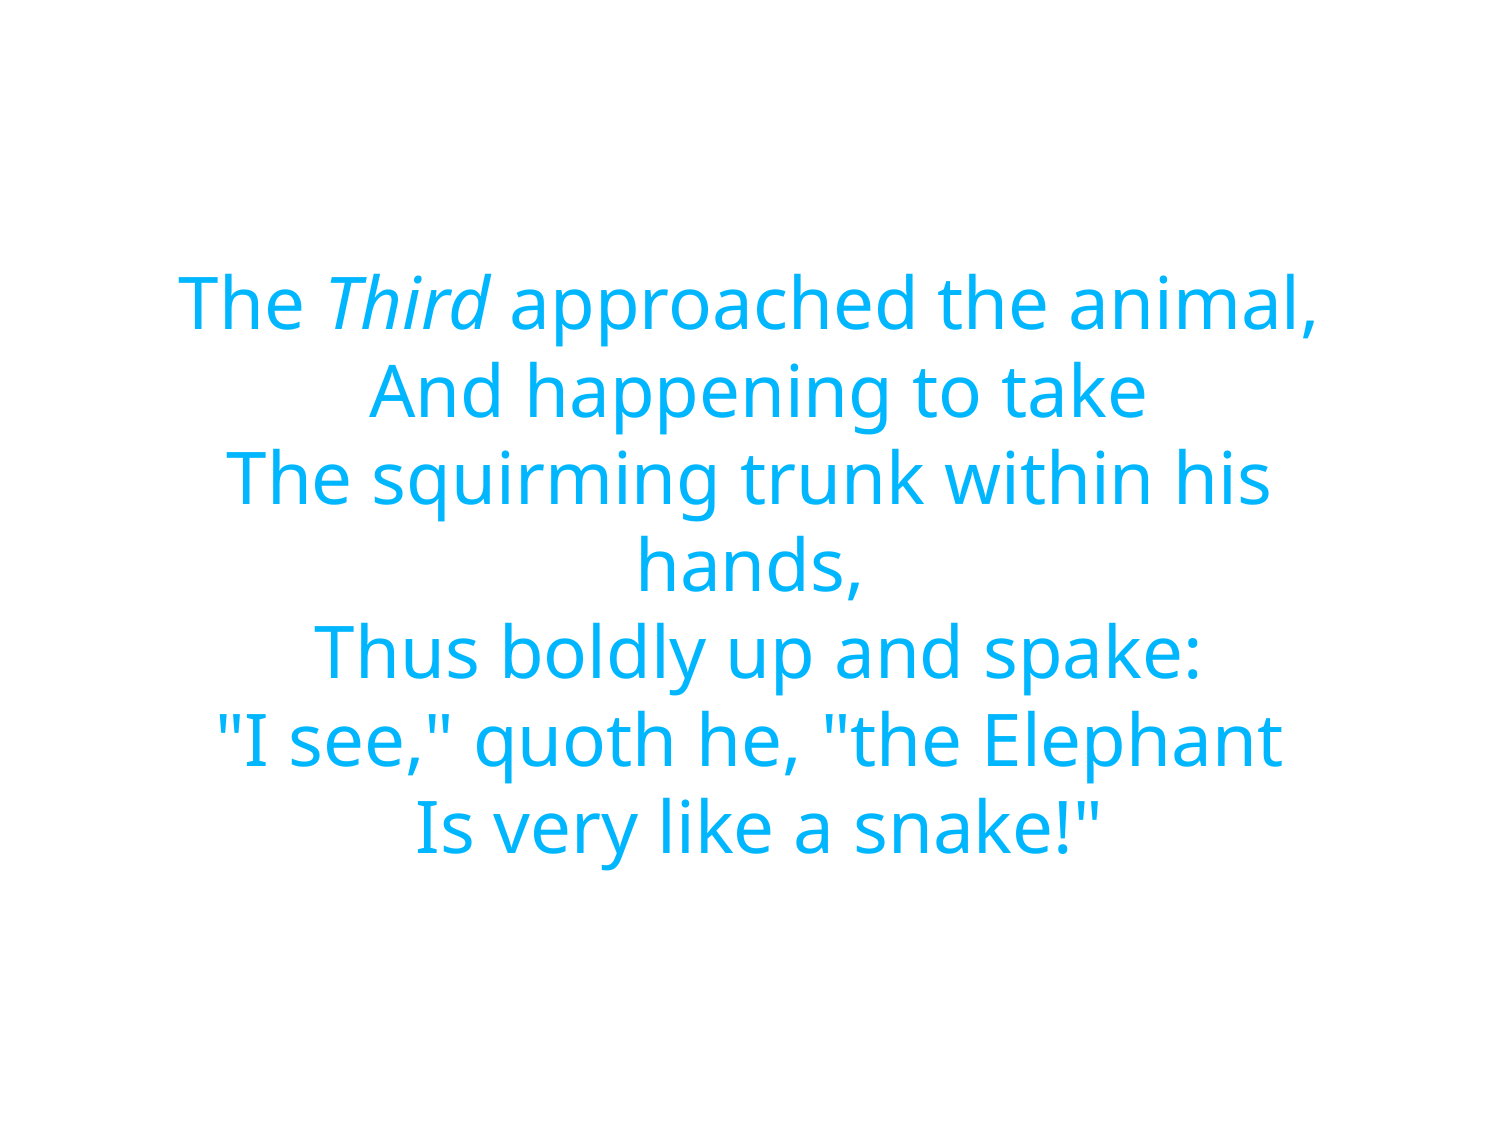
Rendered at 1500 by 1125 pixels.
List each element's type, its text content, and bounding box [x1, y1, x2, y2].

title The Third approached the animal, And happening to take The squirming trunk within his hands, Thus boldly up and spake: "I see," quoth he, "the Elephant Is very like a snake!" [159, 208, 1341, 917]
